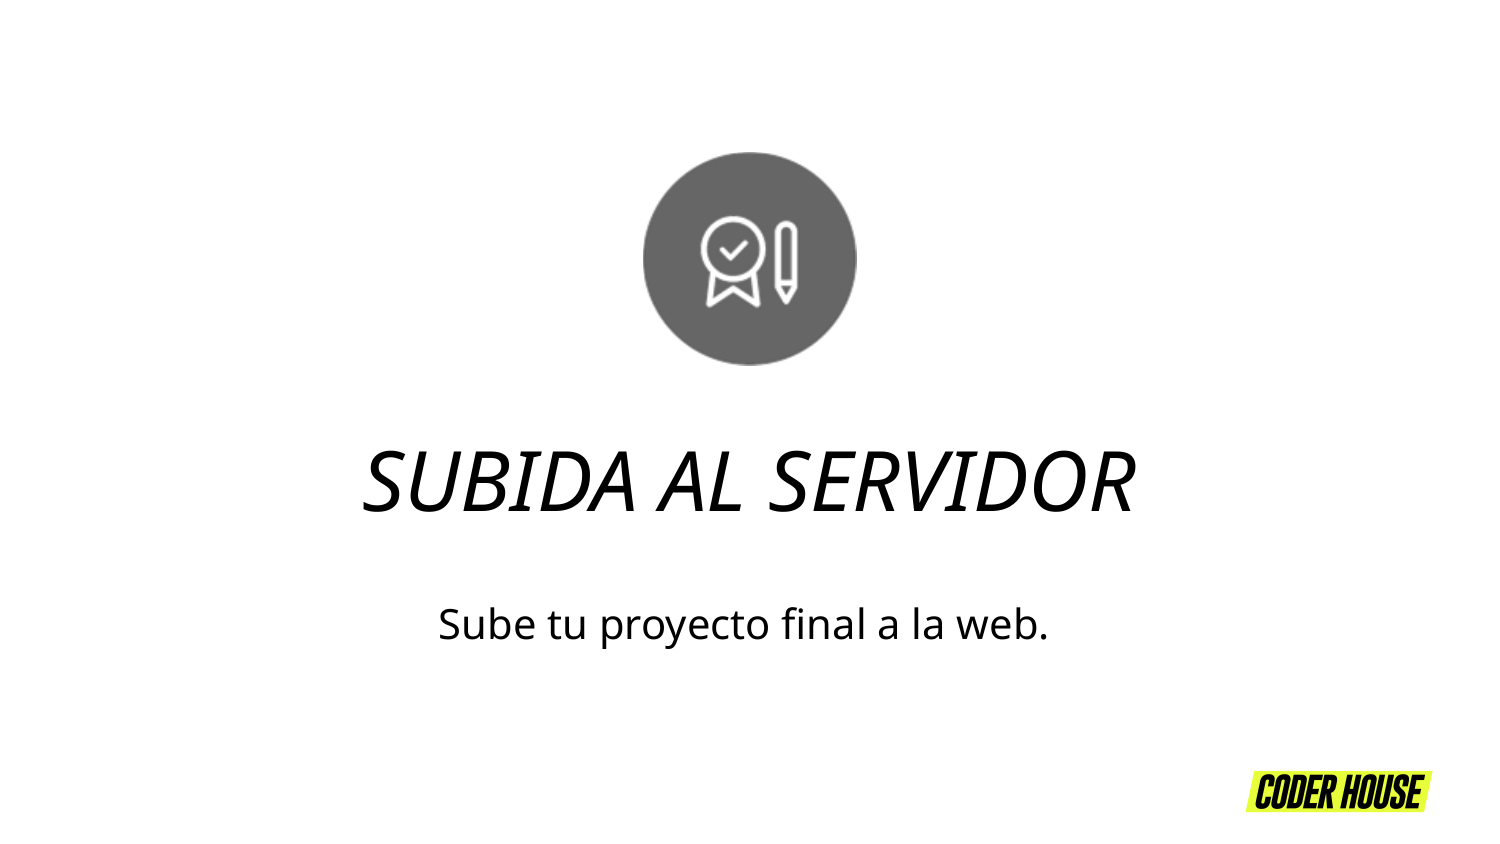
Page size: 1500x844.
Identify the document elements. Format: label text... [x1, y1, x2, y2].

picture [636, 145, 864, 372]
text_box SUBIDA AL SERVIDOR [236, 413, 1264, 575]
picture [1241, 764, 1437, 819]
text_box Sube tu proyecto final a la web. [153, 575, 1346, 721]
